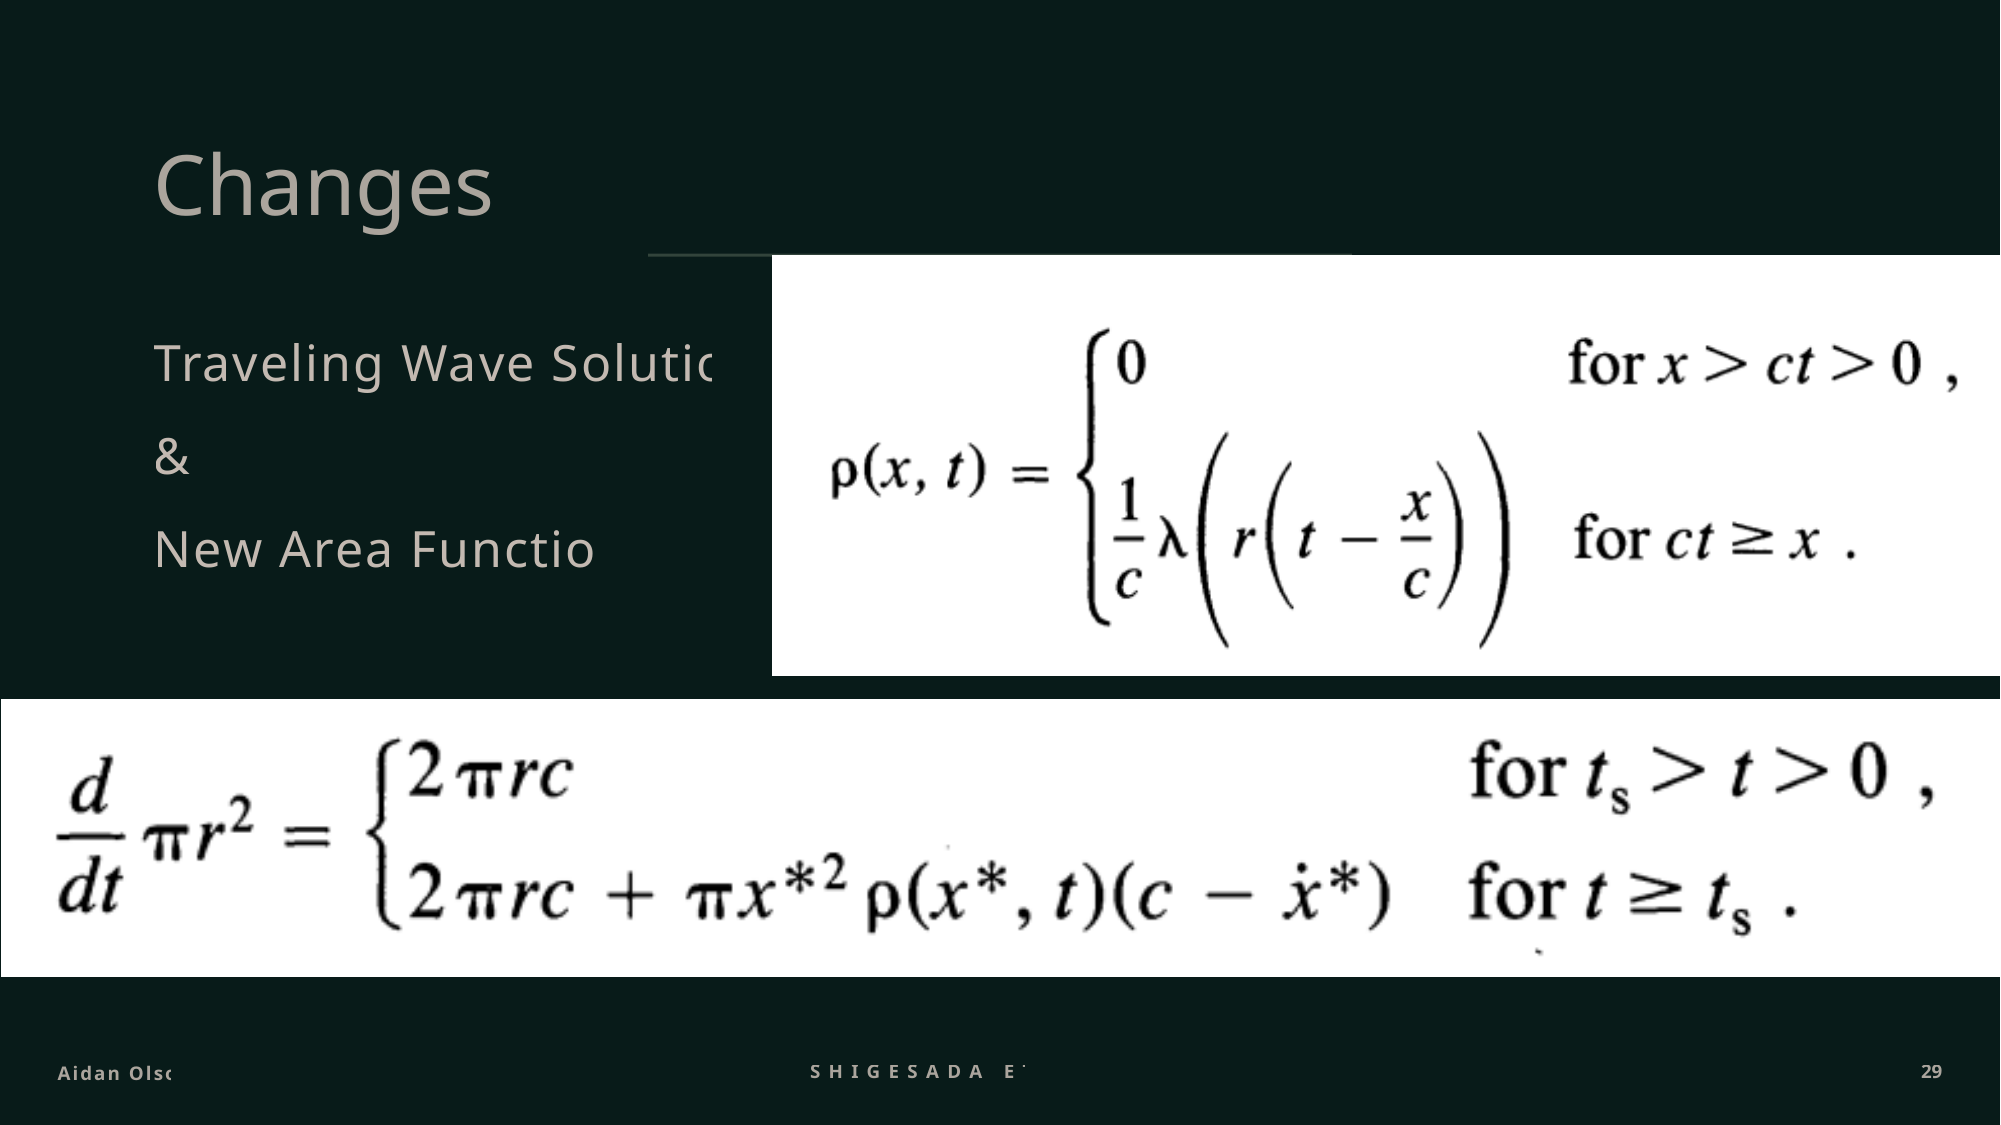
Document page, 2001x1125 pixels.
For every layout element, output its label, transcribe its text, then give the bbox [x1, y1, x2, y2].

slide_number Aidan Olson [42, 1042, 587, 1103]
title Changes [138, 108, 1864, 256]
list Traveling Wave Solution & New Area Function [138, 311, 772, 633]
slide_number 29 [1725, 1042, 1958, 1103]
picture [772, 255, 2000, 676]
footer Shigesada et al. 1995 [587, 1042, 1413, 1103]
picture [1, 698, 2000, 977]
